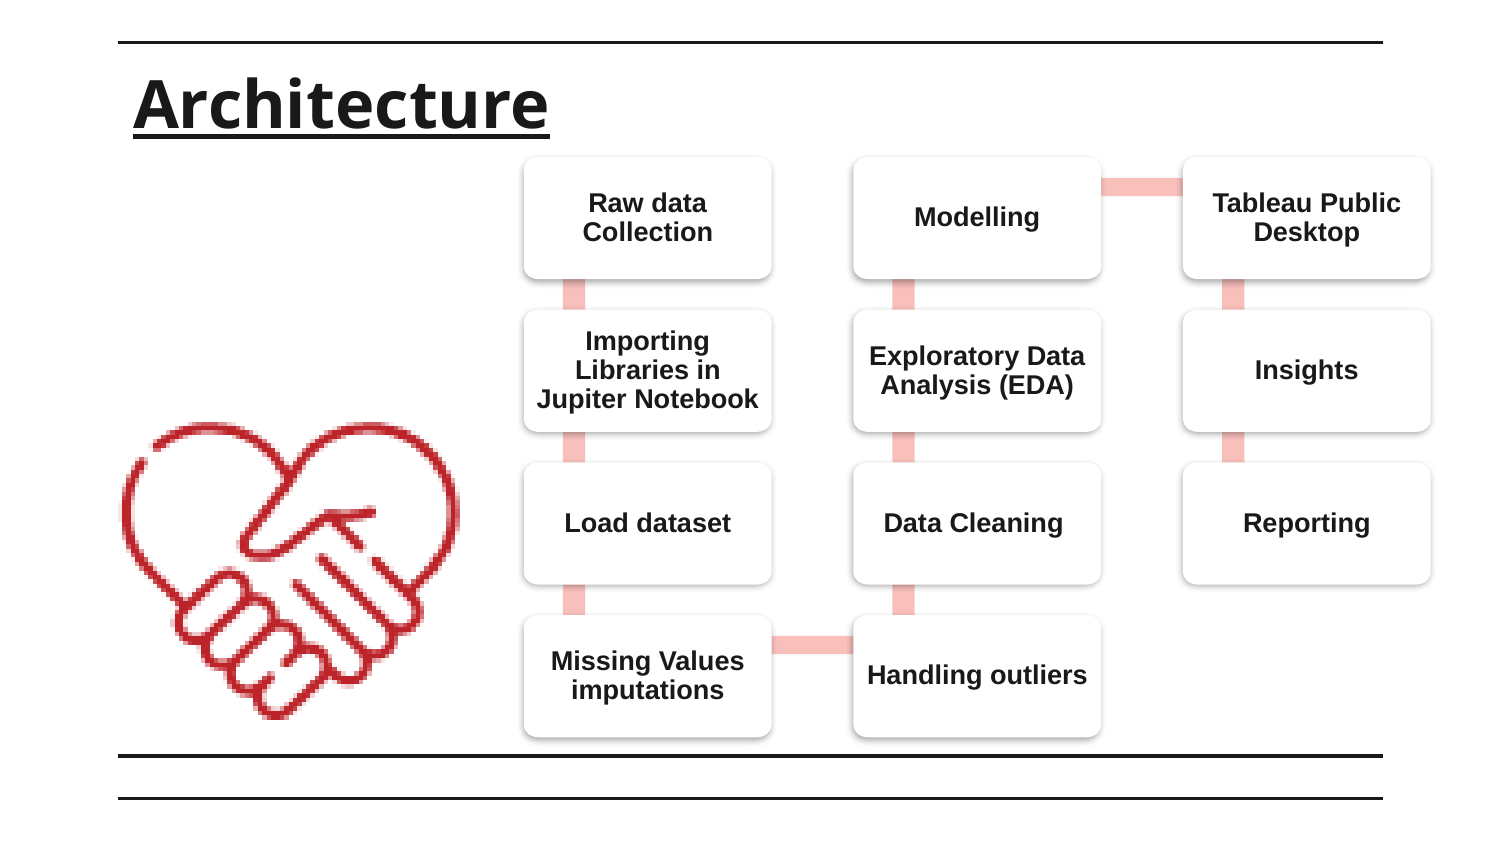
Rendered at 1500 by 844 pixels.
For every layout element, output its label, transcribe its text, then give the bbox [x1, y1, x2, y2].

title Architecture [118, 47, 1382, 142]
picture [118, 422, 460, 720]
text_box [523, 156, 1431, 738]
